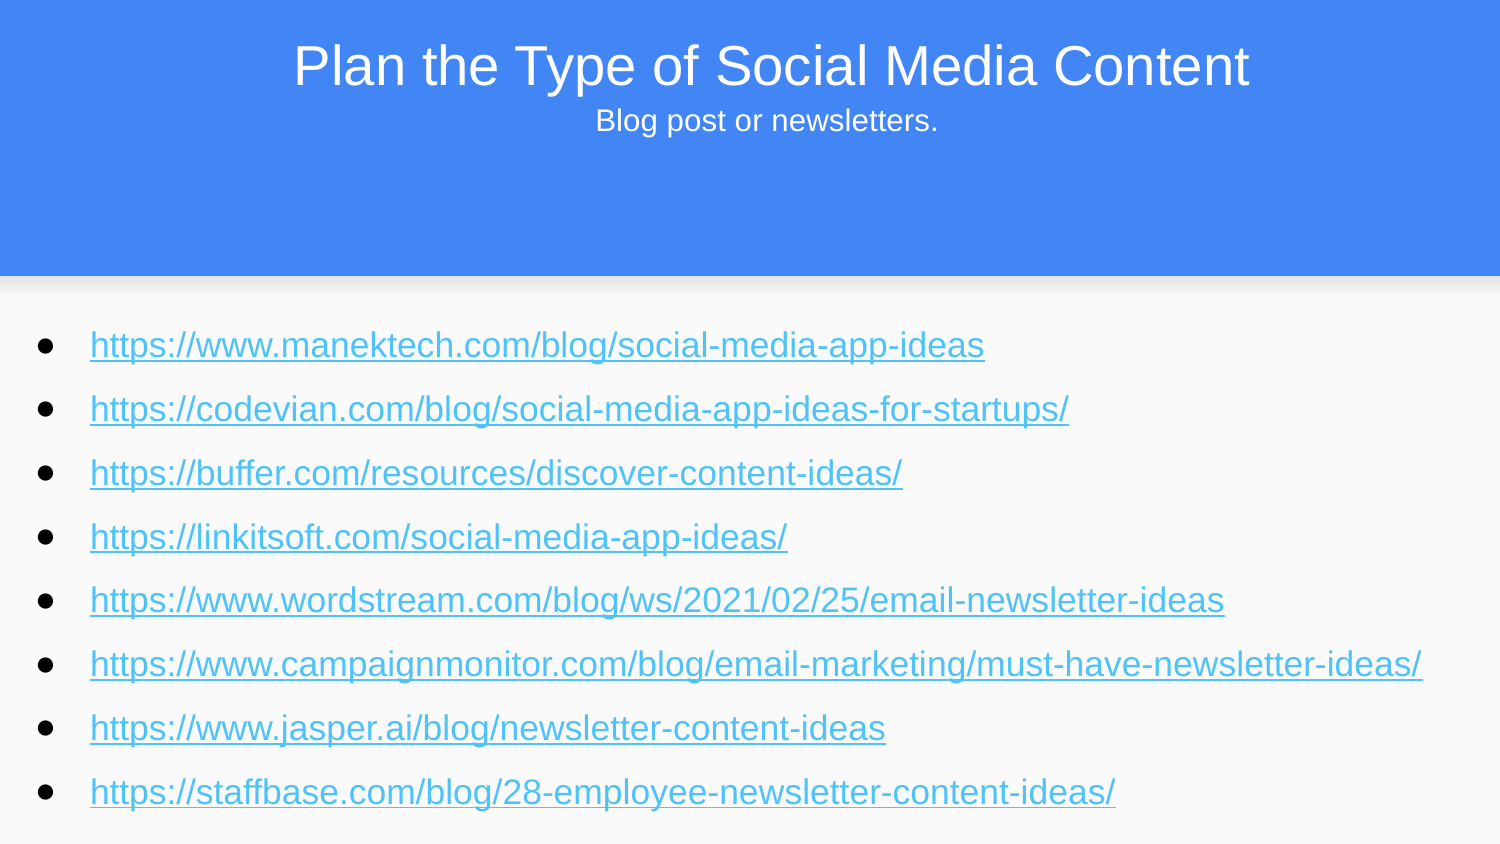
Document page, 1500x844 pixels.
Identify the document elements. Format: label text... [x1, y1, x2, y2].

list https://www.manektech.com/blog/social-media-app-ideas https://codevian.com/blog/social-media-app-ideas-for-startups/ https://buffer.com/resources/discover-content-ideas/ https://linkitsoft.com/social-media-app-ideas/ https://www.wordstream.com/blog/ws/2021/02/25/email-newsletter-ideas https://www.campaignmonitor.com/blog/email-marketing/must-have-newsletter-ideas/ https://www.jasper.ai/blog/newsletter-content-ideas https://staffbase.com/blog/28-employee-newsletter-content-ideas/ [0, 286, 1500, 837]
title Plan the Type of Social Media Content Blog post or newsletters. [0, 27, 1500, 154]
